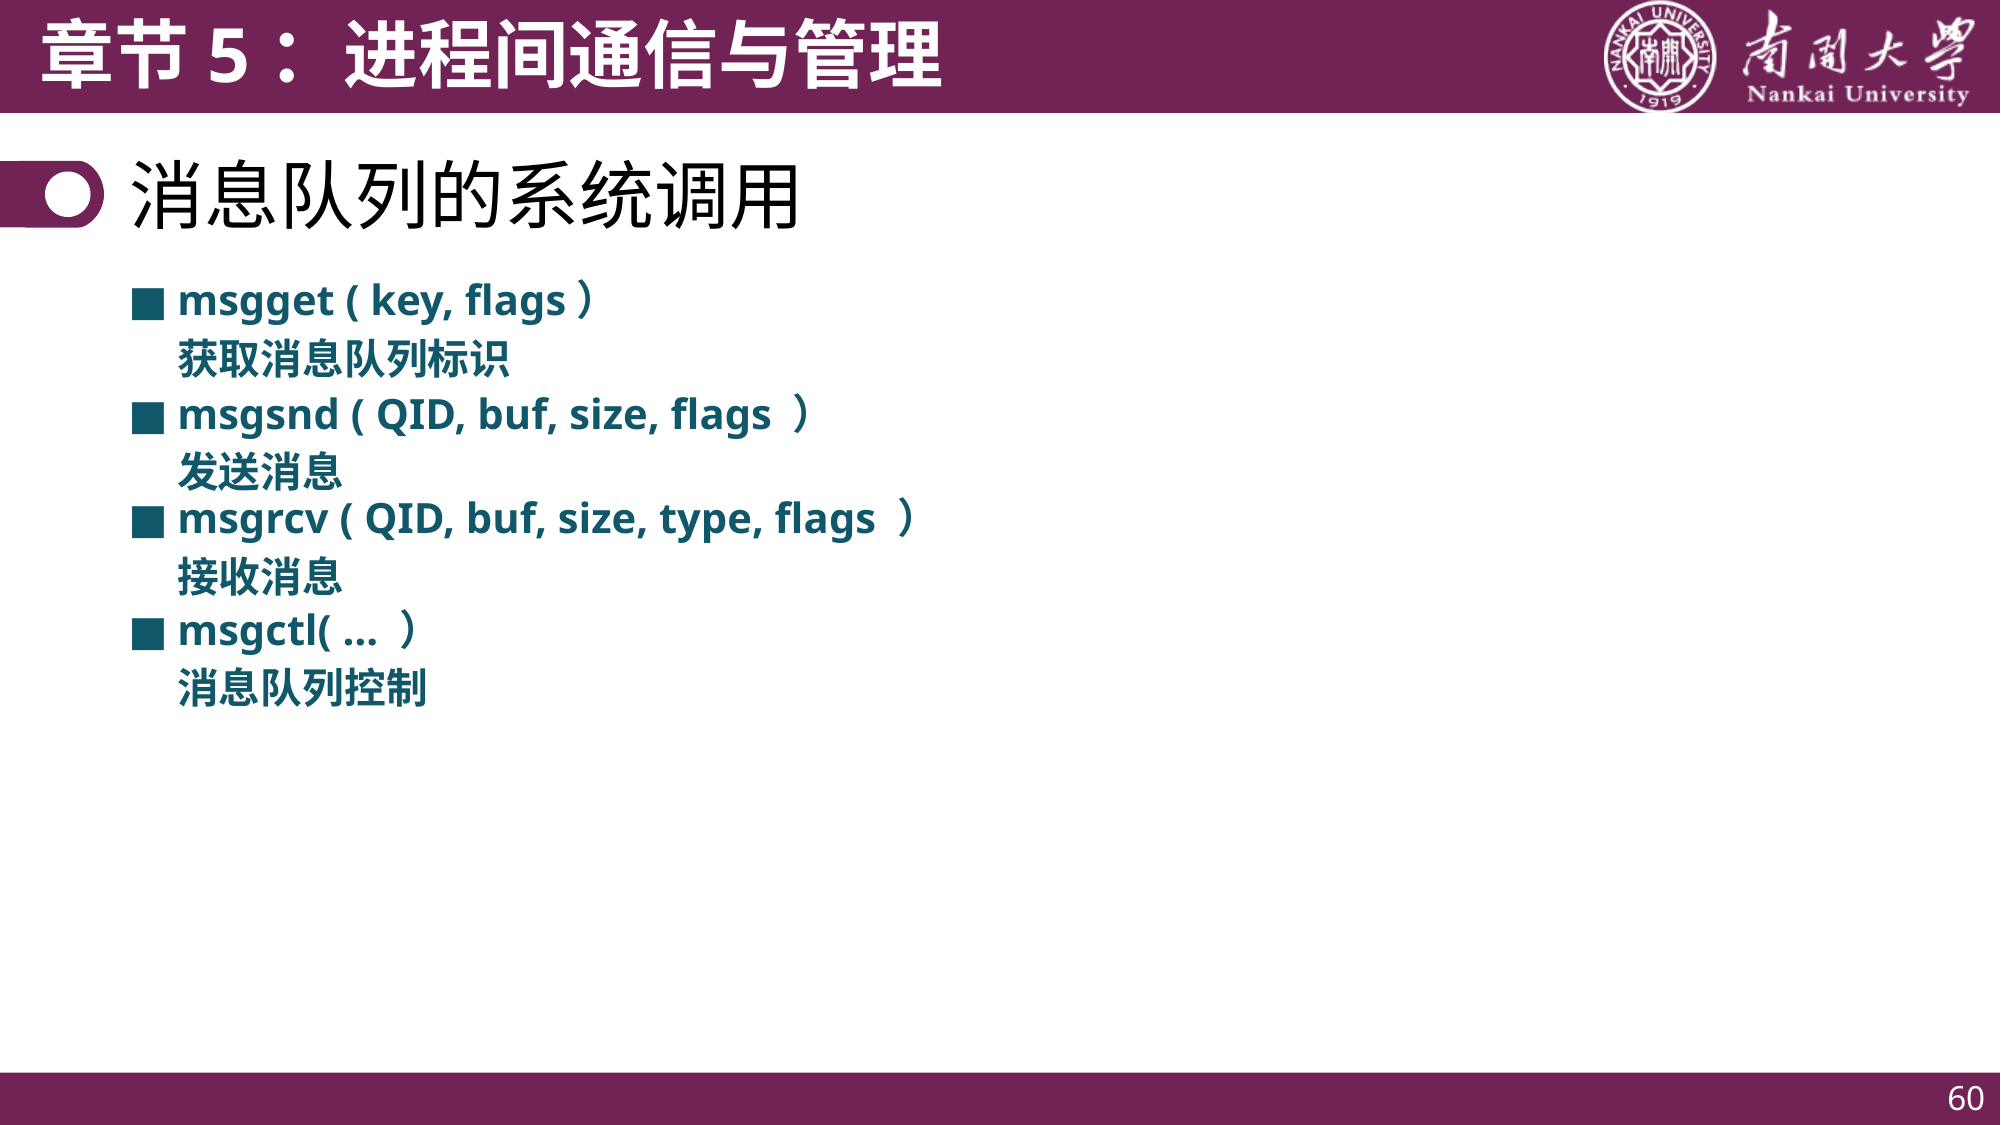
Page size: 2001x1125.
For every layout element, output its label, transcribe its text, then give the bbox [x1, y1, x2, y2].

title 消息队列的系统调用 [114, 143, 1886, 255]
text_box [113, 484, 1171, 556]
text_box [113, 266, 1030, 338]
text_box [113, 379, 1030, 451]
slide_number 60 [1533, 1074, 2000, 1125]
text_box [113, 595, 1030, 667]
picture [1604, 0, 2001, 118]
